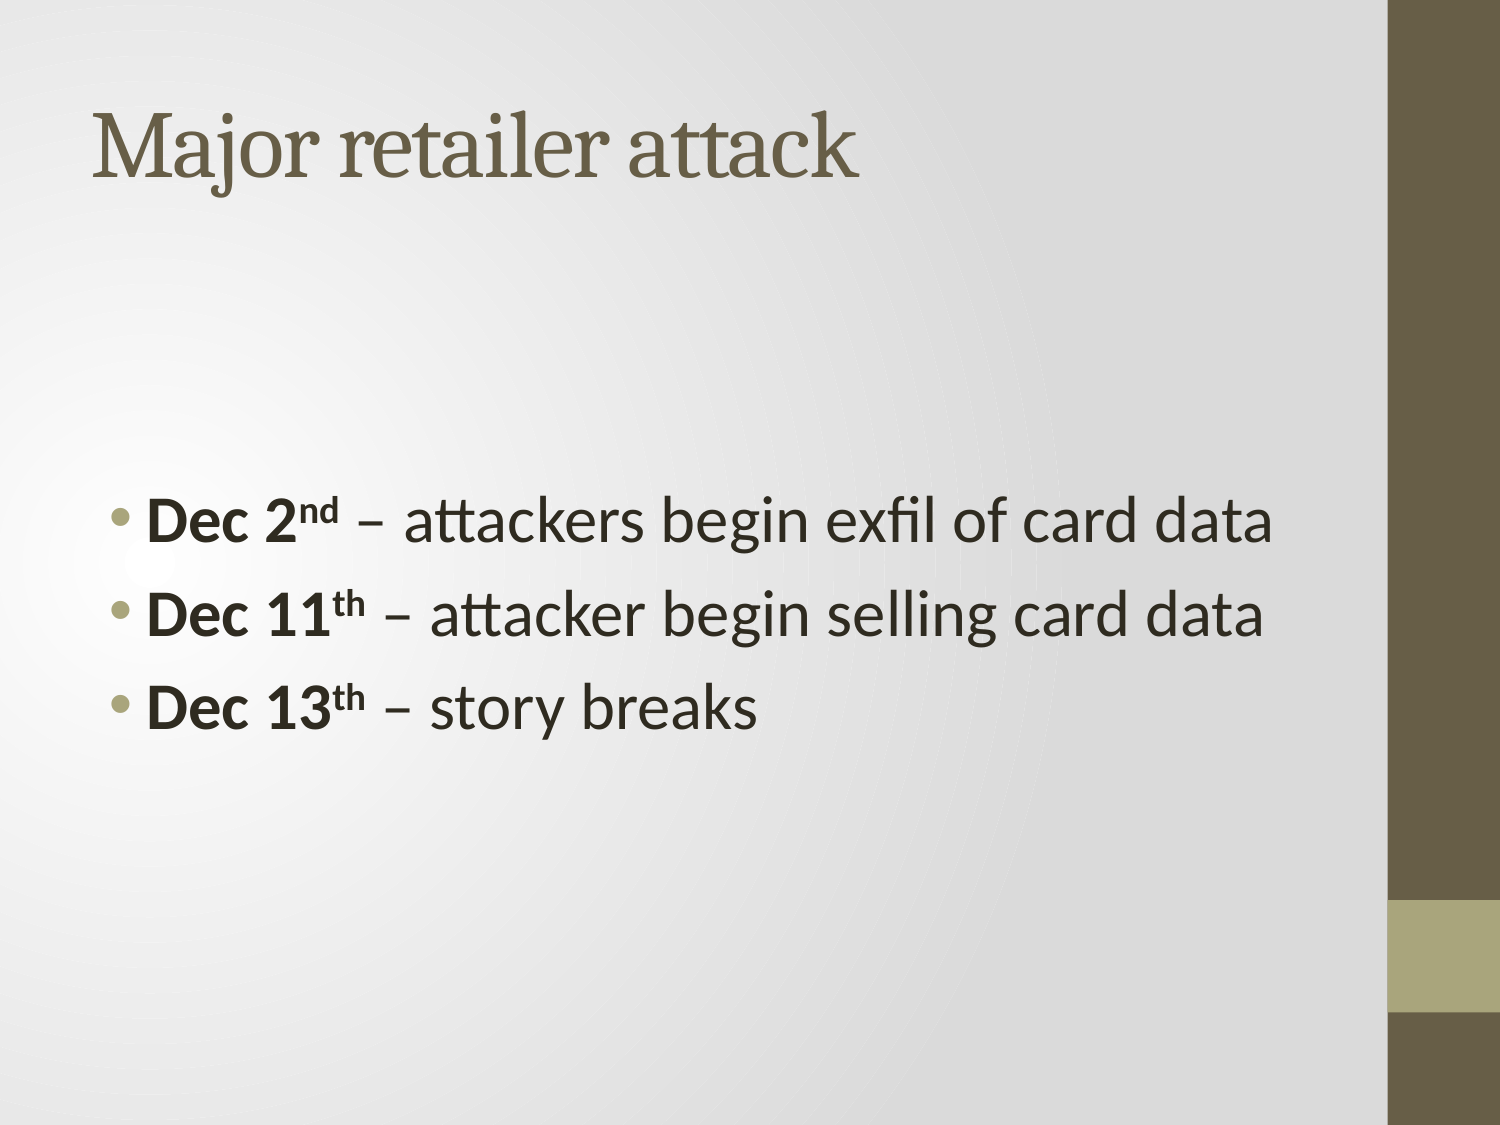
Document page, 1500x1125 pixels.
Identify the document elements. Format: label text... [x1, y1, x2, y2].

list Dec 2nd – attackers begin exfil of card data Dec 11th – attacker begin selling card data Dec 13th – story breaks [75, 262, 1325, 1050]
title Major retailer attack [75, 45, 1325, 233]
